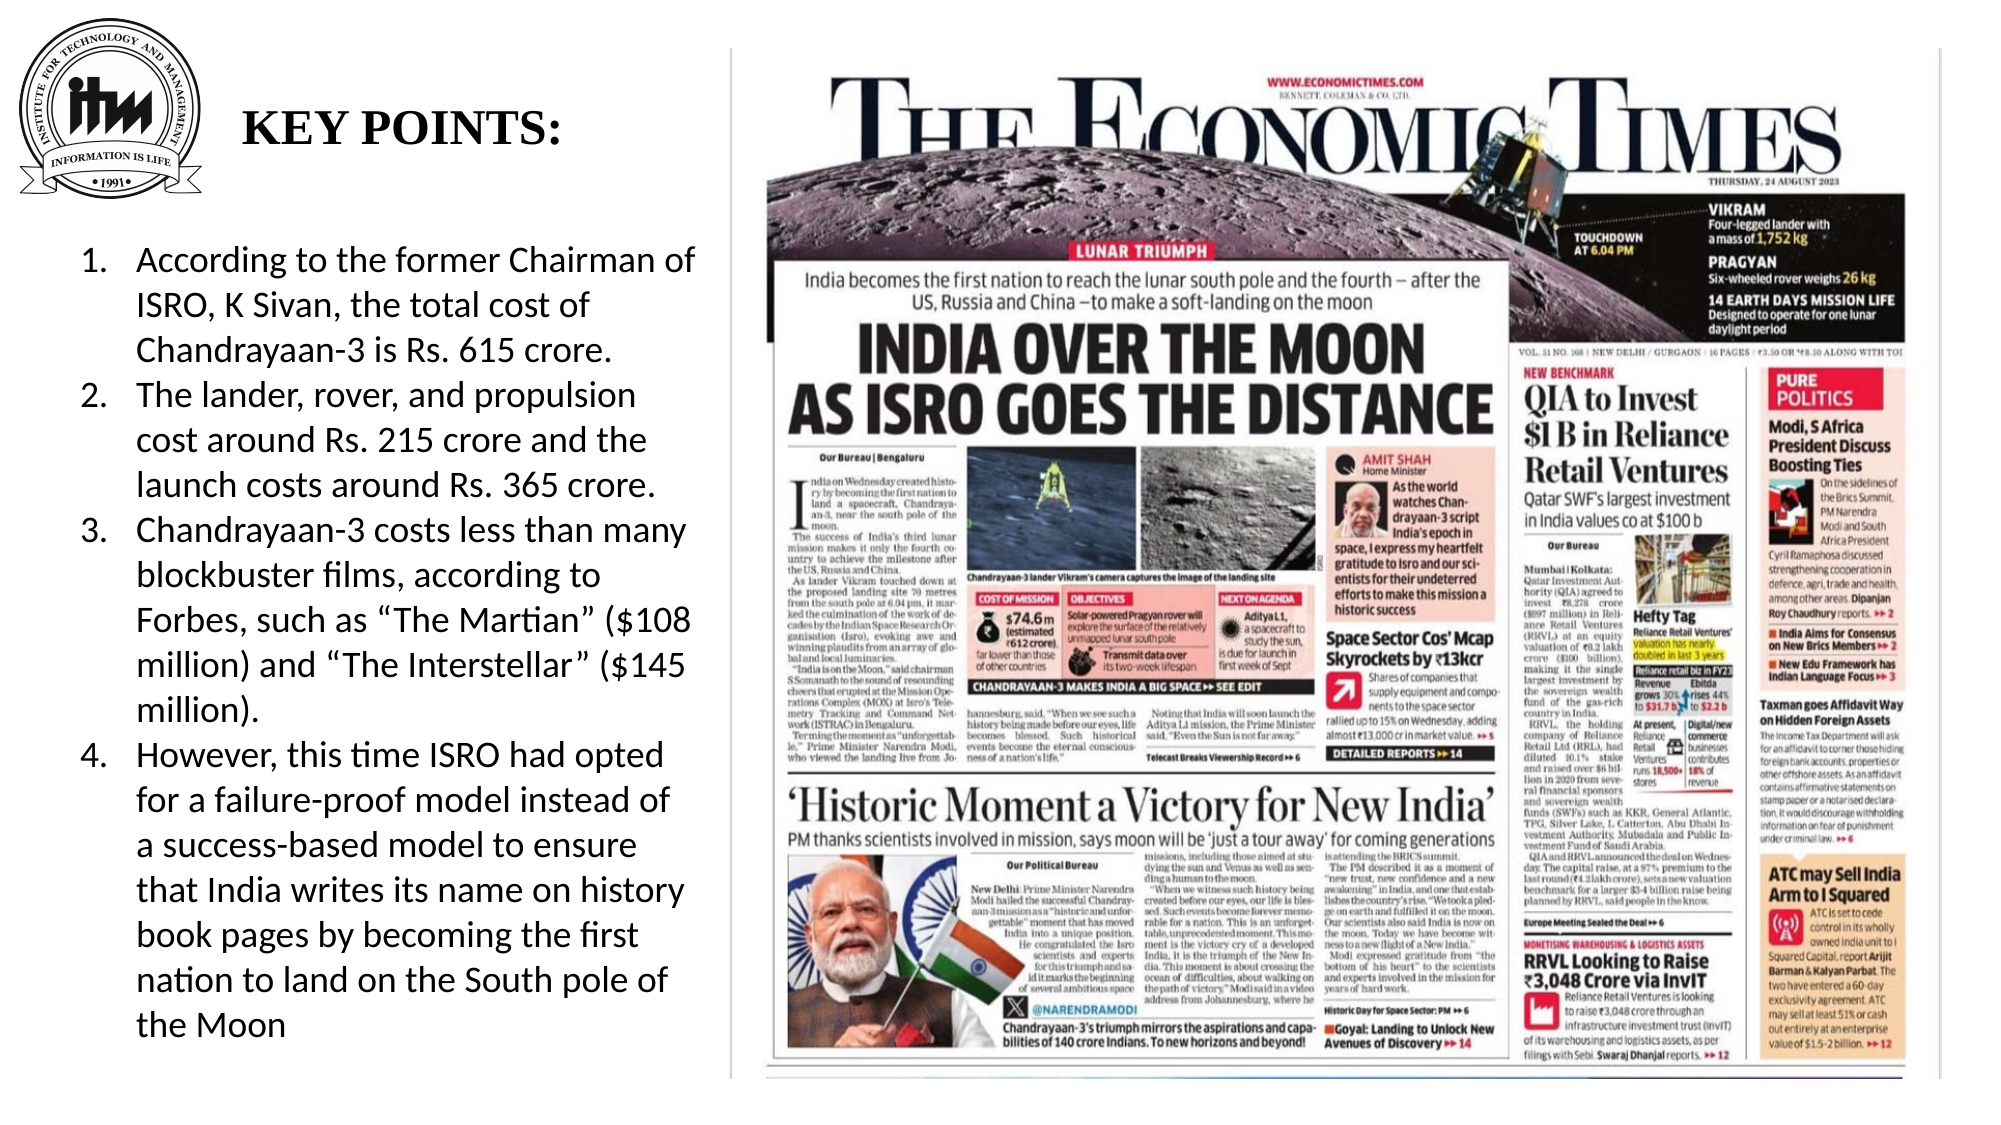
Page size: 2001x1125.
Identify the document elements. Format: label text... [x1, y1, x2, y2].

text_box KEY POINTS: [227, 87, 585, 163]
picture [19, 18, 202, 200]
text_box According to the former Chairman of ISRO, K Sivan, the total cost of Chandrayaan-3 is Rs. 615 crore. The lander, rover, and propulsion cost around Rs. 215 crore and the launch costs around Rs. 365 crore. Chandrayaan-3 costs less than many blockbuster films, according to Forbes, such as “The Martian” ($108 million) and “The Interstellar” ($145 million). However, this time ISRO had opted for a failure-proof model instead of a success-based model to ensure that India writes its name on history book pages by becoming the first nation to land on the South pole of the Moon [65, 227, 711, 1053]
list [729, 48, 1943, 1079]
